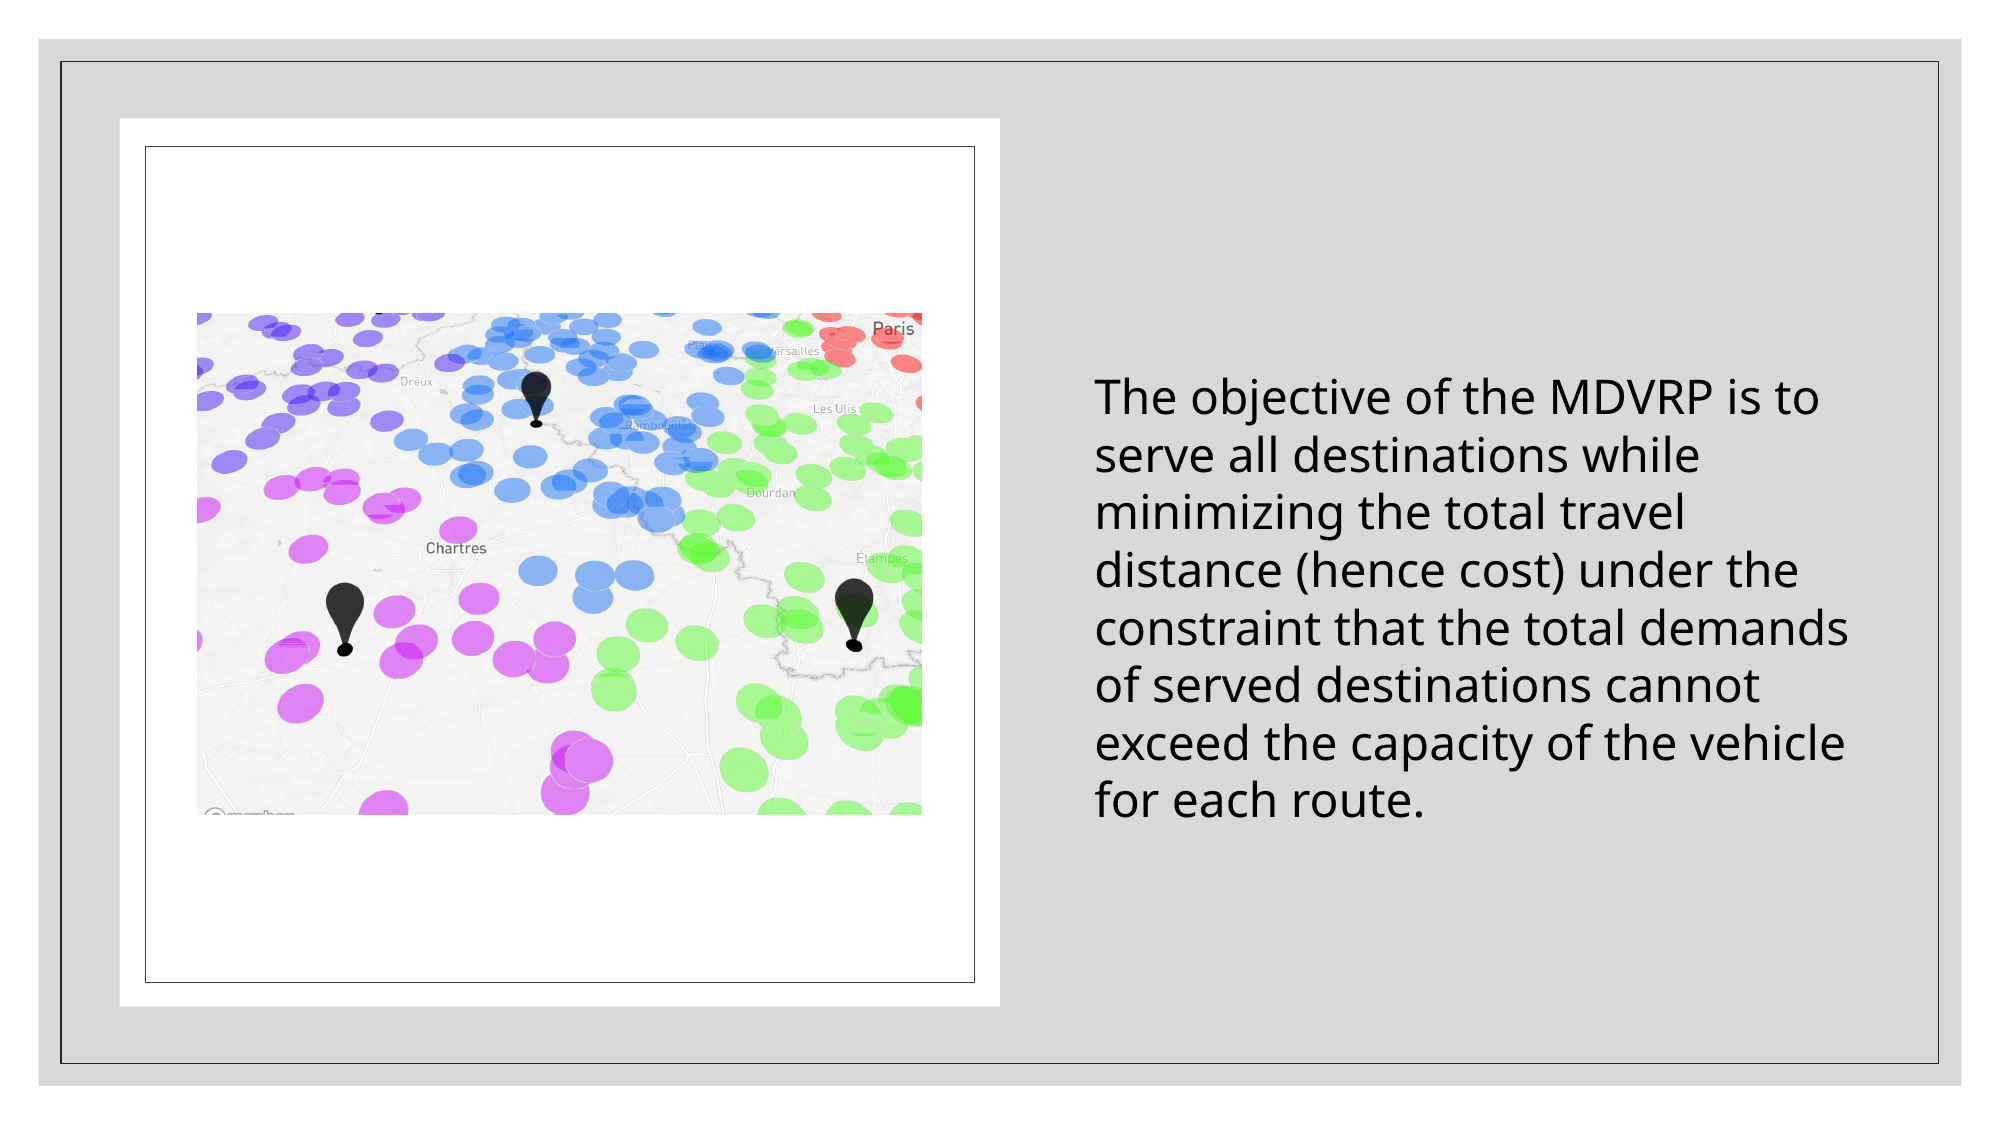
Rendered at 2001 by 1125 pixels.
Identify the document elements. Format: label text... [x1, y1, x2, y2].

list The objective of the MDVRP is to serve all destinations while minimizing the total travel distance (hence cost) under the constraint that the total demands of served destinations cannot exceed the capacity of the vehicle for each route. [1079, 359, 1893, 986]
picture [197, 313, 922, 815]
text_box [145, 146, 975, 983]
text_box [119, 118, 1000, 1007]
